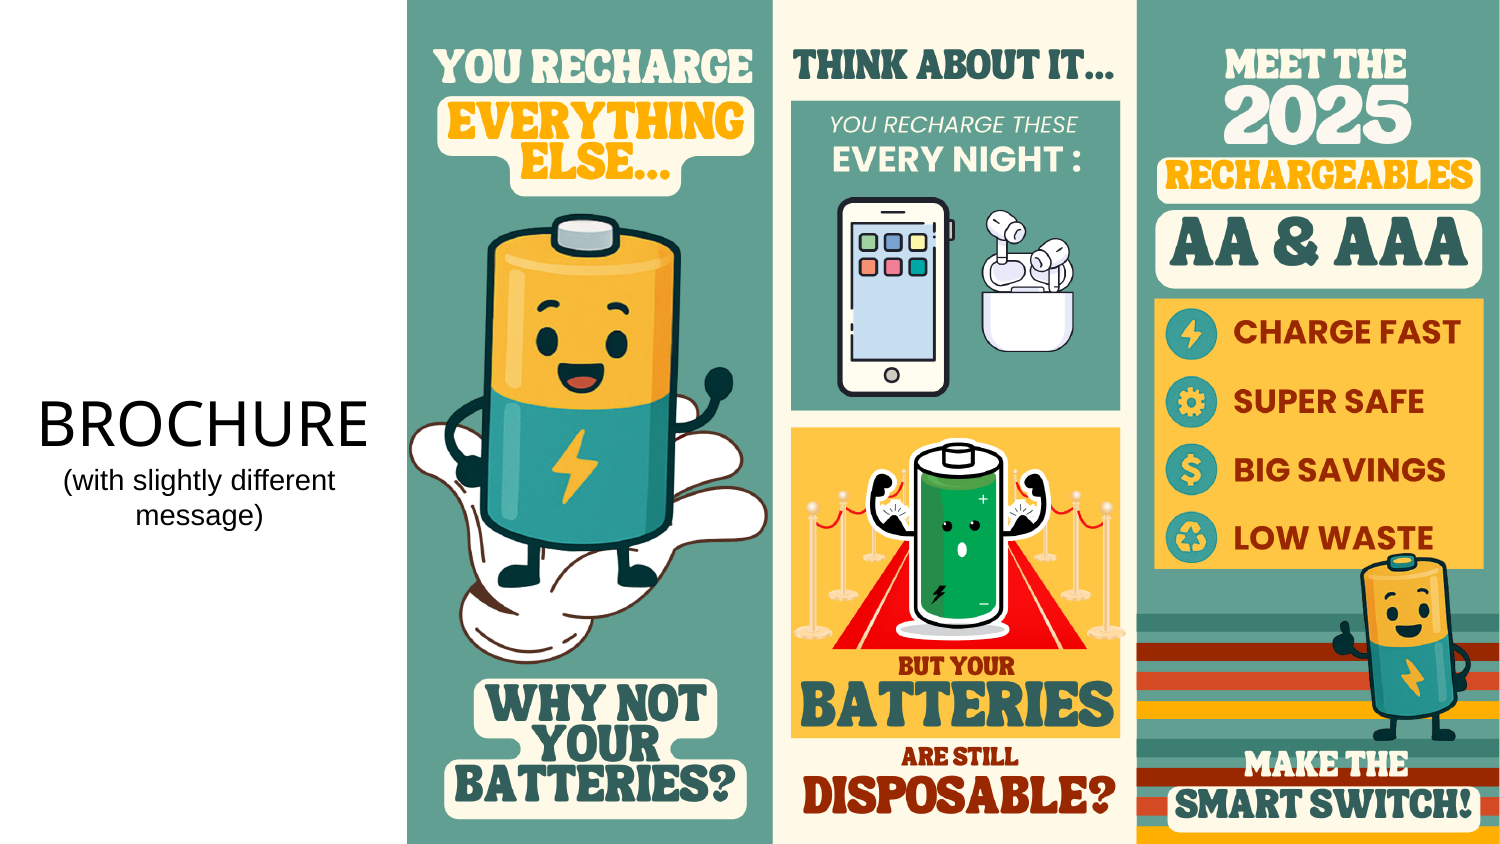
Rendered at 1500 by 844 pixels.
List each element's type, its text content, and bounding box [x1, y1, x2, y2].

title BROCHURE [0, 382, 402, 461]
text_box (with slightly different message) [38, 454, 361, 539]
picture [407, 0, 1500, 844]
